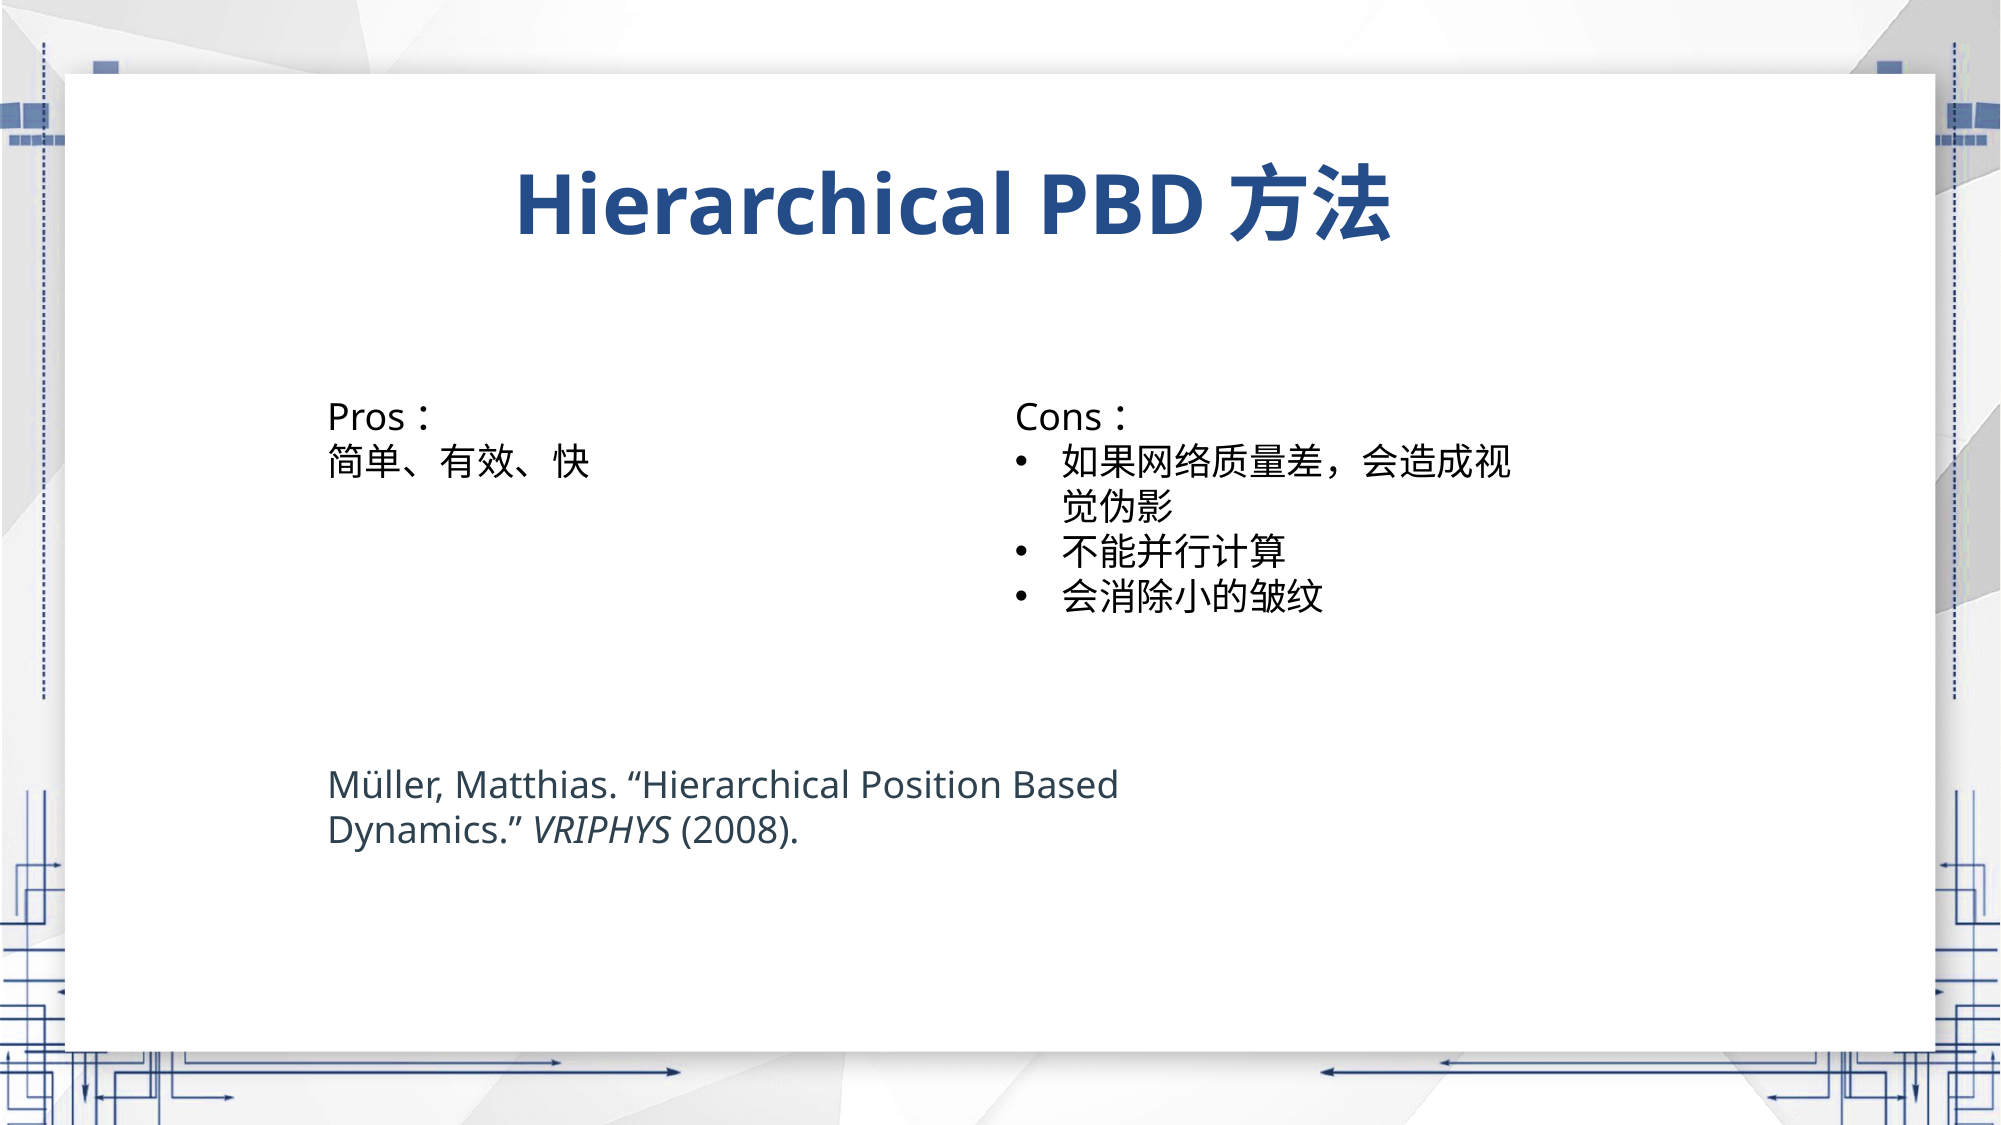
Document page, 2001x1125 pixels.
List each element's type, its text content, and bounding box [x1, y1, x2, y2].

text_box Hierarchical PBD方法 [452, 144, 1455, 260]
text_box Müller, Matthias. “Hierarchical Position Based Dynamics.” VRIPHYS (2008). [312, 753, 1467, 858]
picture [0, 0, 2001, 1125]
text_box Pros： 简单、有效、快 [312, 385, 933, 491]
text_box Cons： 如果网络质量差，会造成视觉伪影 不能并行计算 会消除小的皱纹 [999, 385, 1552, 626]
